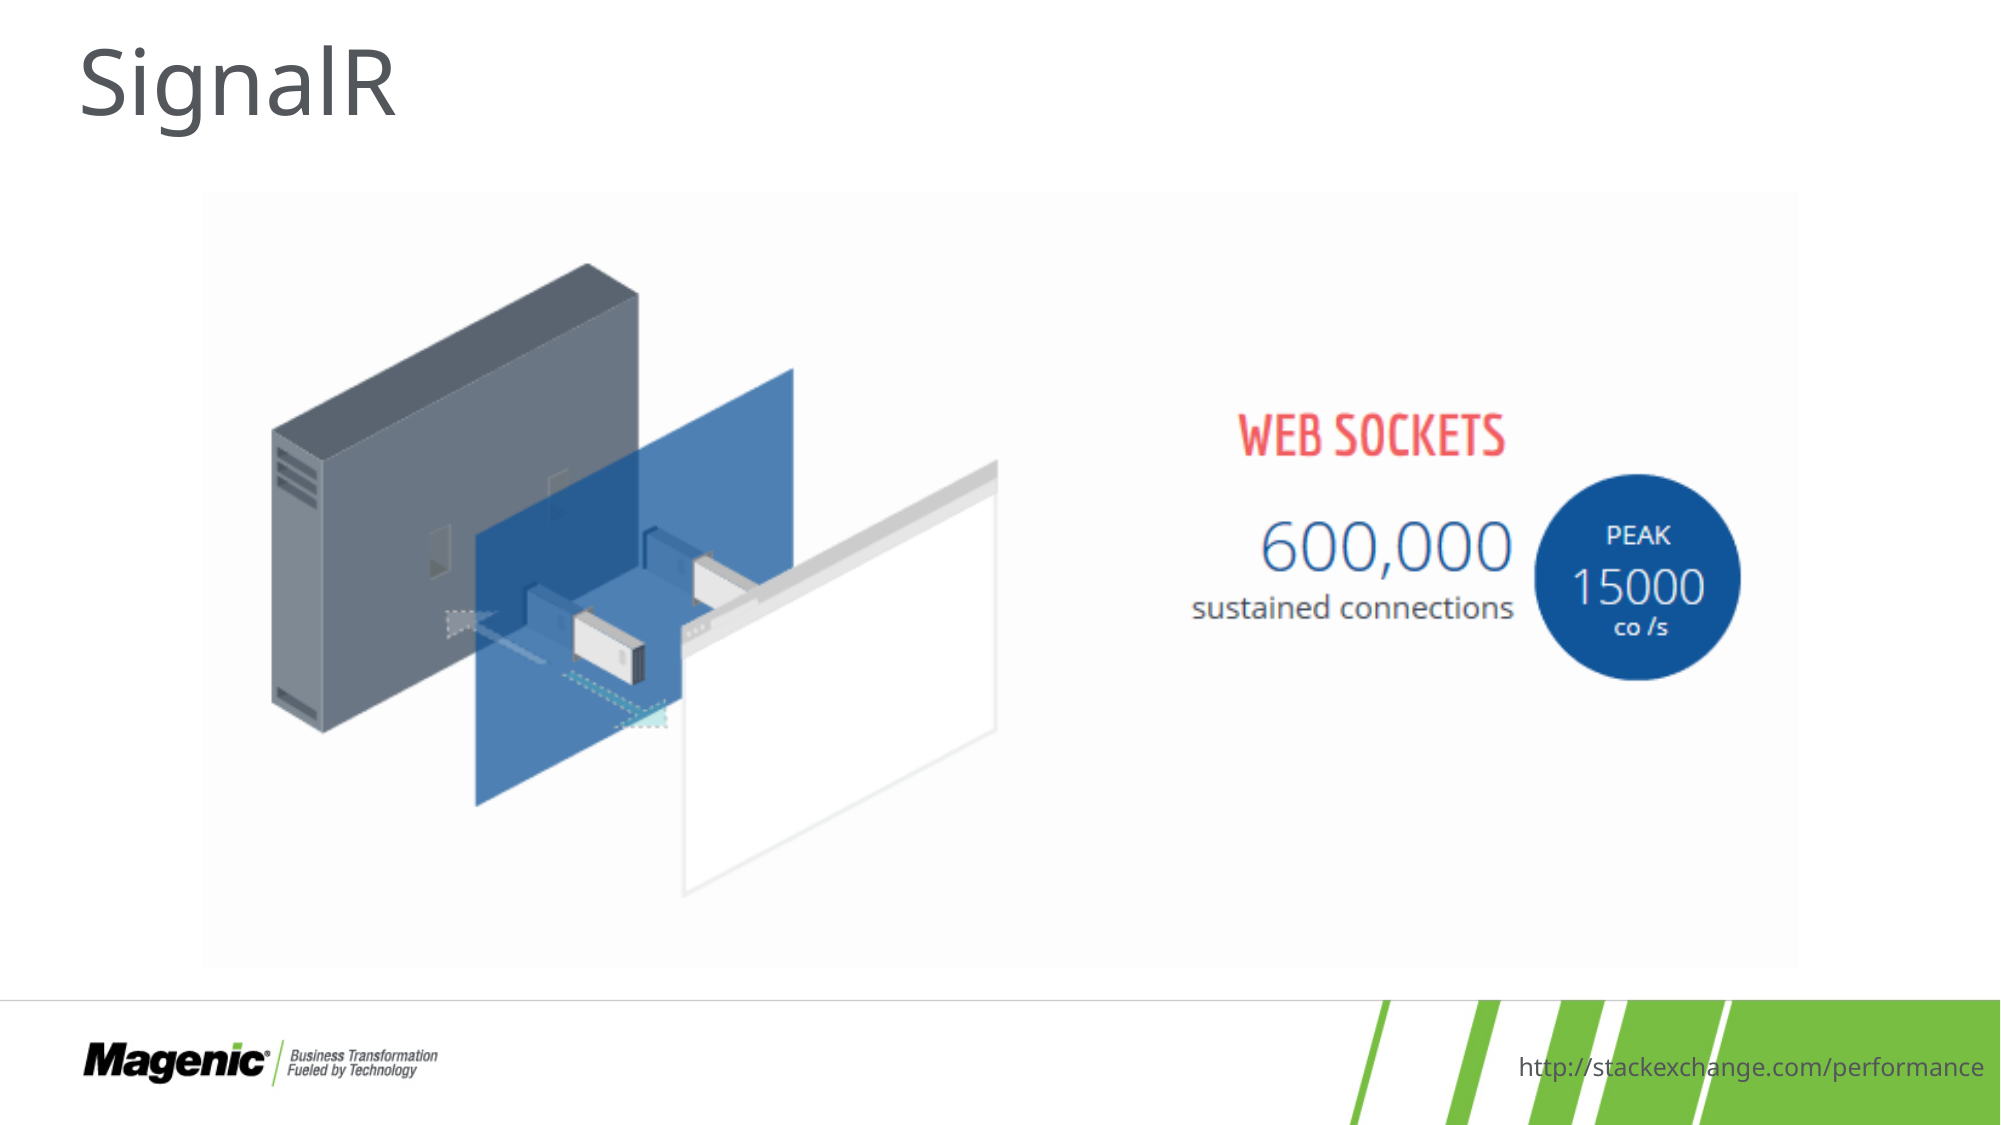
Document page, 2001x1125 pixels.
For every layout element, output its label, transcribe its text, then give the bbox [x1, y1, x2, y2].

text_box http://stackexchange.com/performance [920, 1029, 2000, 1104]
title SignalR [63, 41, 1938, 131]
picture [0, 0, 2001, 1125]
